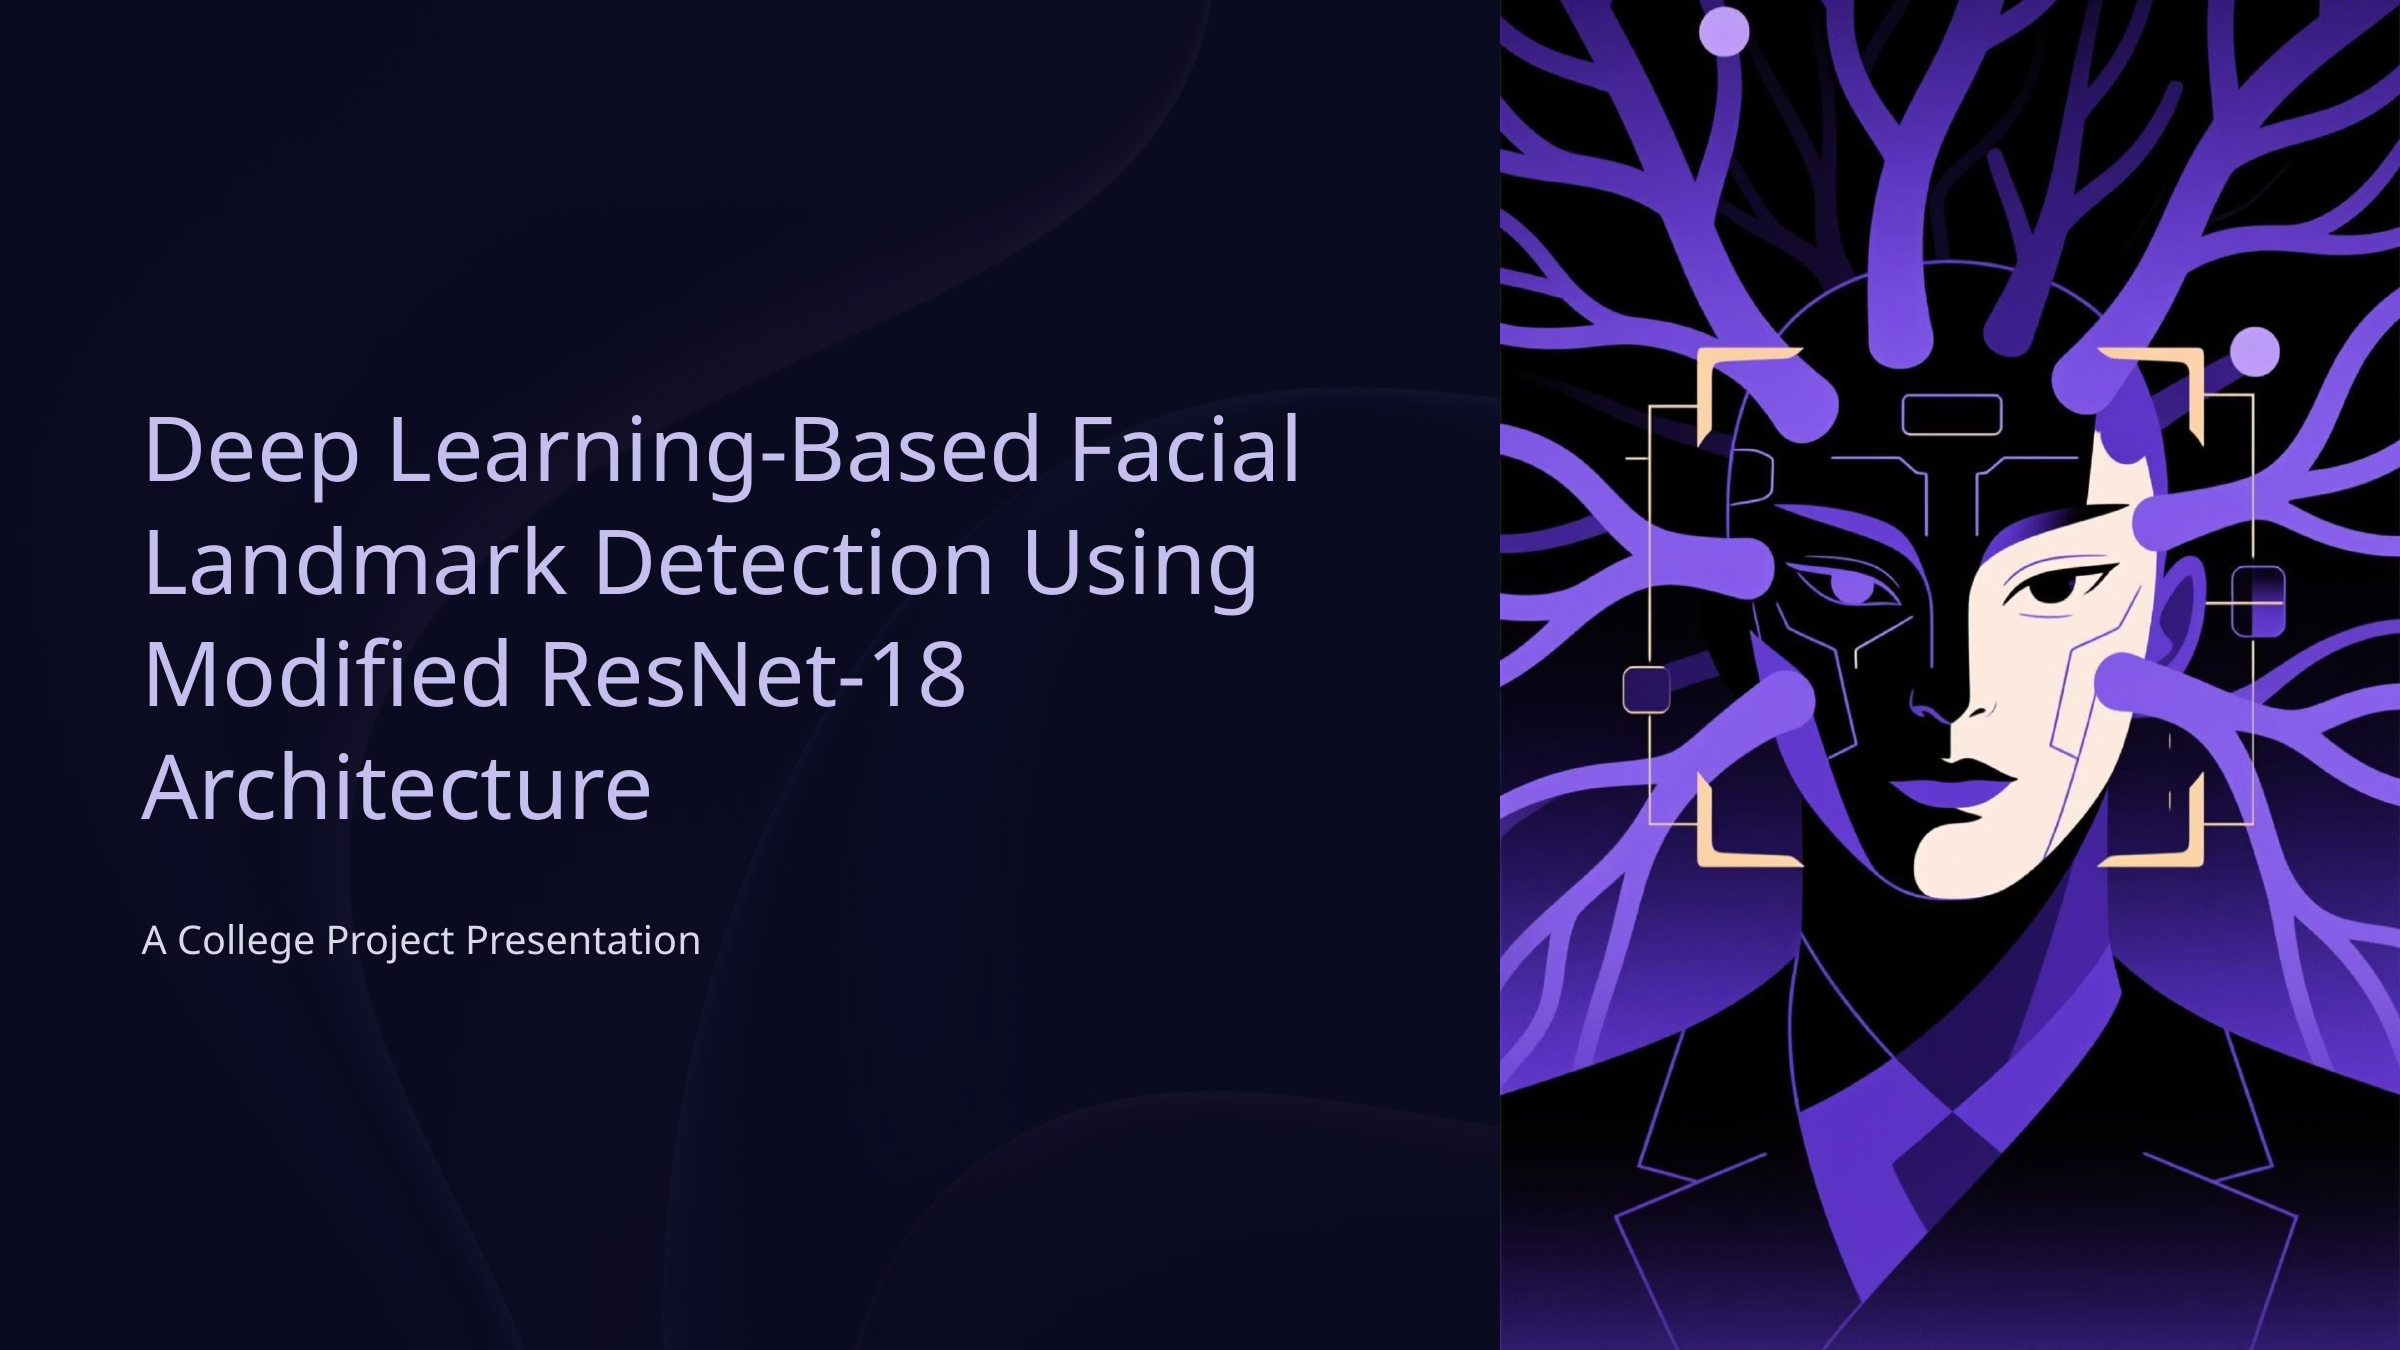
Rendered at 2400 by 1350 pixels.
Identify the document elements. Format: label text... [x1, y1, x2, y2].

text_box A College Project Presentation [141, 897, 1359, 963]
picture [1499, 0, 2400, 1350]
text_box Deep Learning-Based Facial Landmark Detection Using Modified ResNet-18 Architecture [141, 387, 1359, 838]
